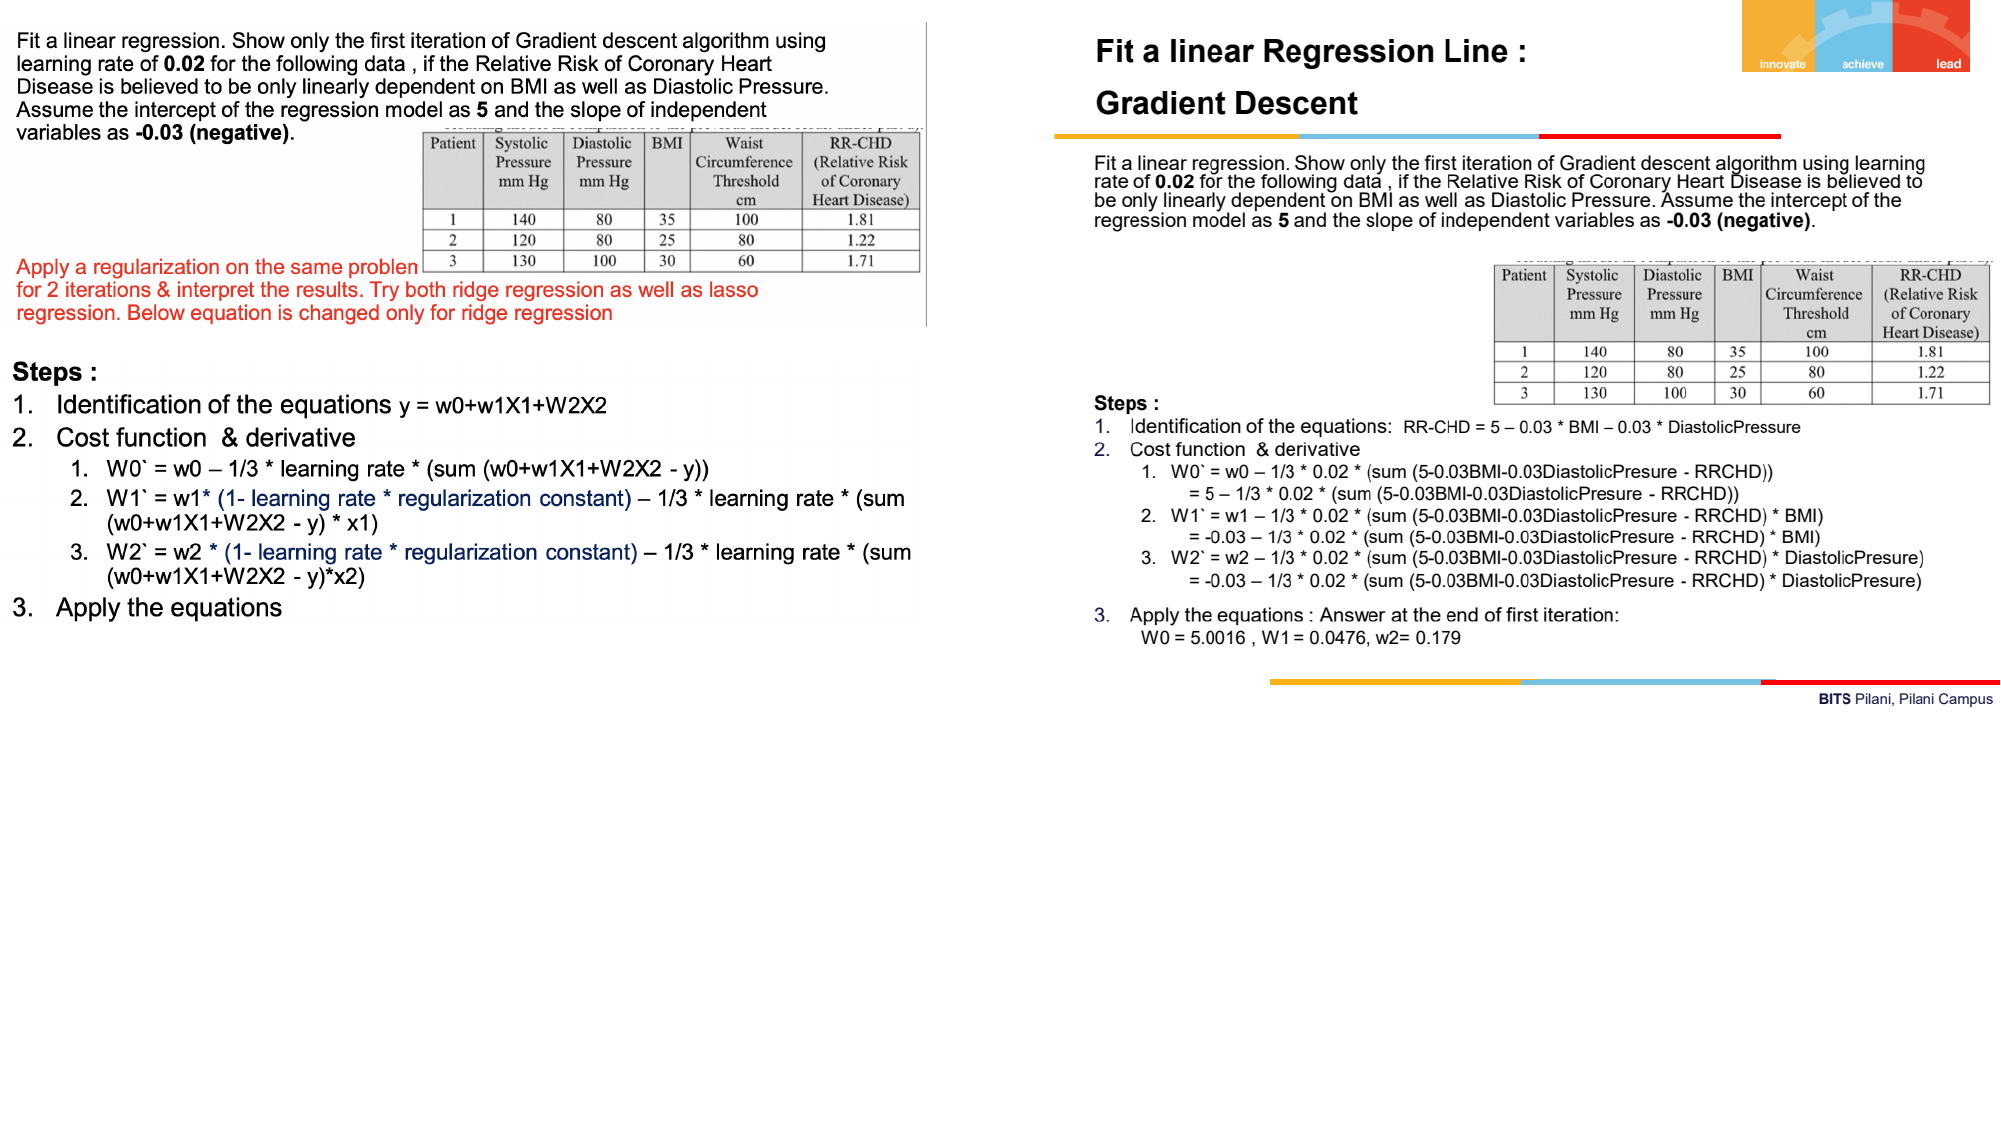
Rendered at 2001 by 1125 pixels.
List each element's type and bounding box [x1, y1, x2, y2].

picture [0, 354, 927, 631]
picture [0, 22, 927, 327]
picture [1054, 0, 2000, 710]
